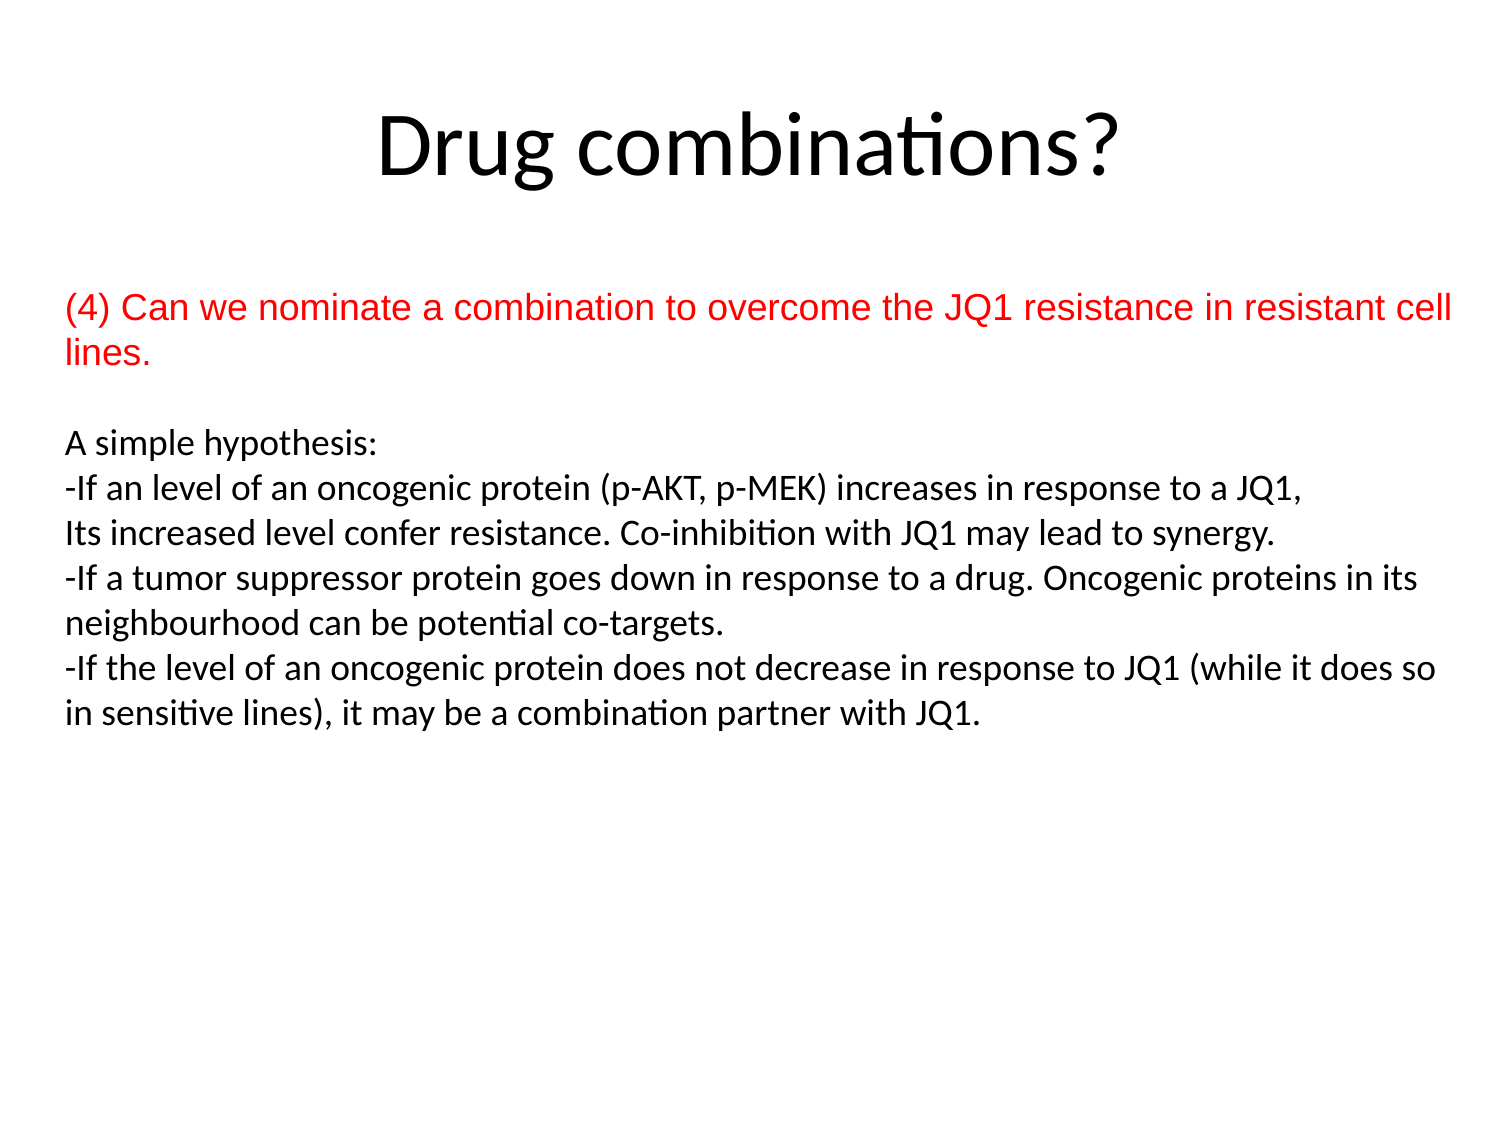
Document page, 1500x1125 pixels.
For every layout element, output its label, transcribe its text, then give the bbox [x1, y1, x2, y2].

title Drug combinations? [75, 45, 1425, 233]
text_box (4) Can we nominate a combination to overcome the JQ1 resistance in resistant cell lines. A simple hypothesis: -If an level of an oncogenic protein (p-AKT, p-MEK) increases in response to a JQ1, Its increased level confer resistance. Co-inhibition with JQ1 may lead to synergy. -If a tumor suppressor protein goes down in response to a drug. Oncogenic proteins in its neighbourhood can be potential co-targets. -If the level of an oncogenic protein does not decrease in response to JQ1 (while it does so in sensitive lines), it may be a combination partner with JQ1. [49, 275, 1475, 785]
